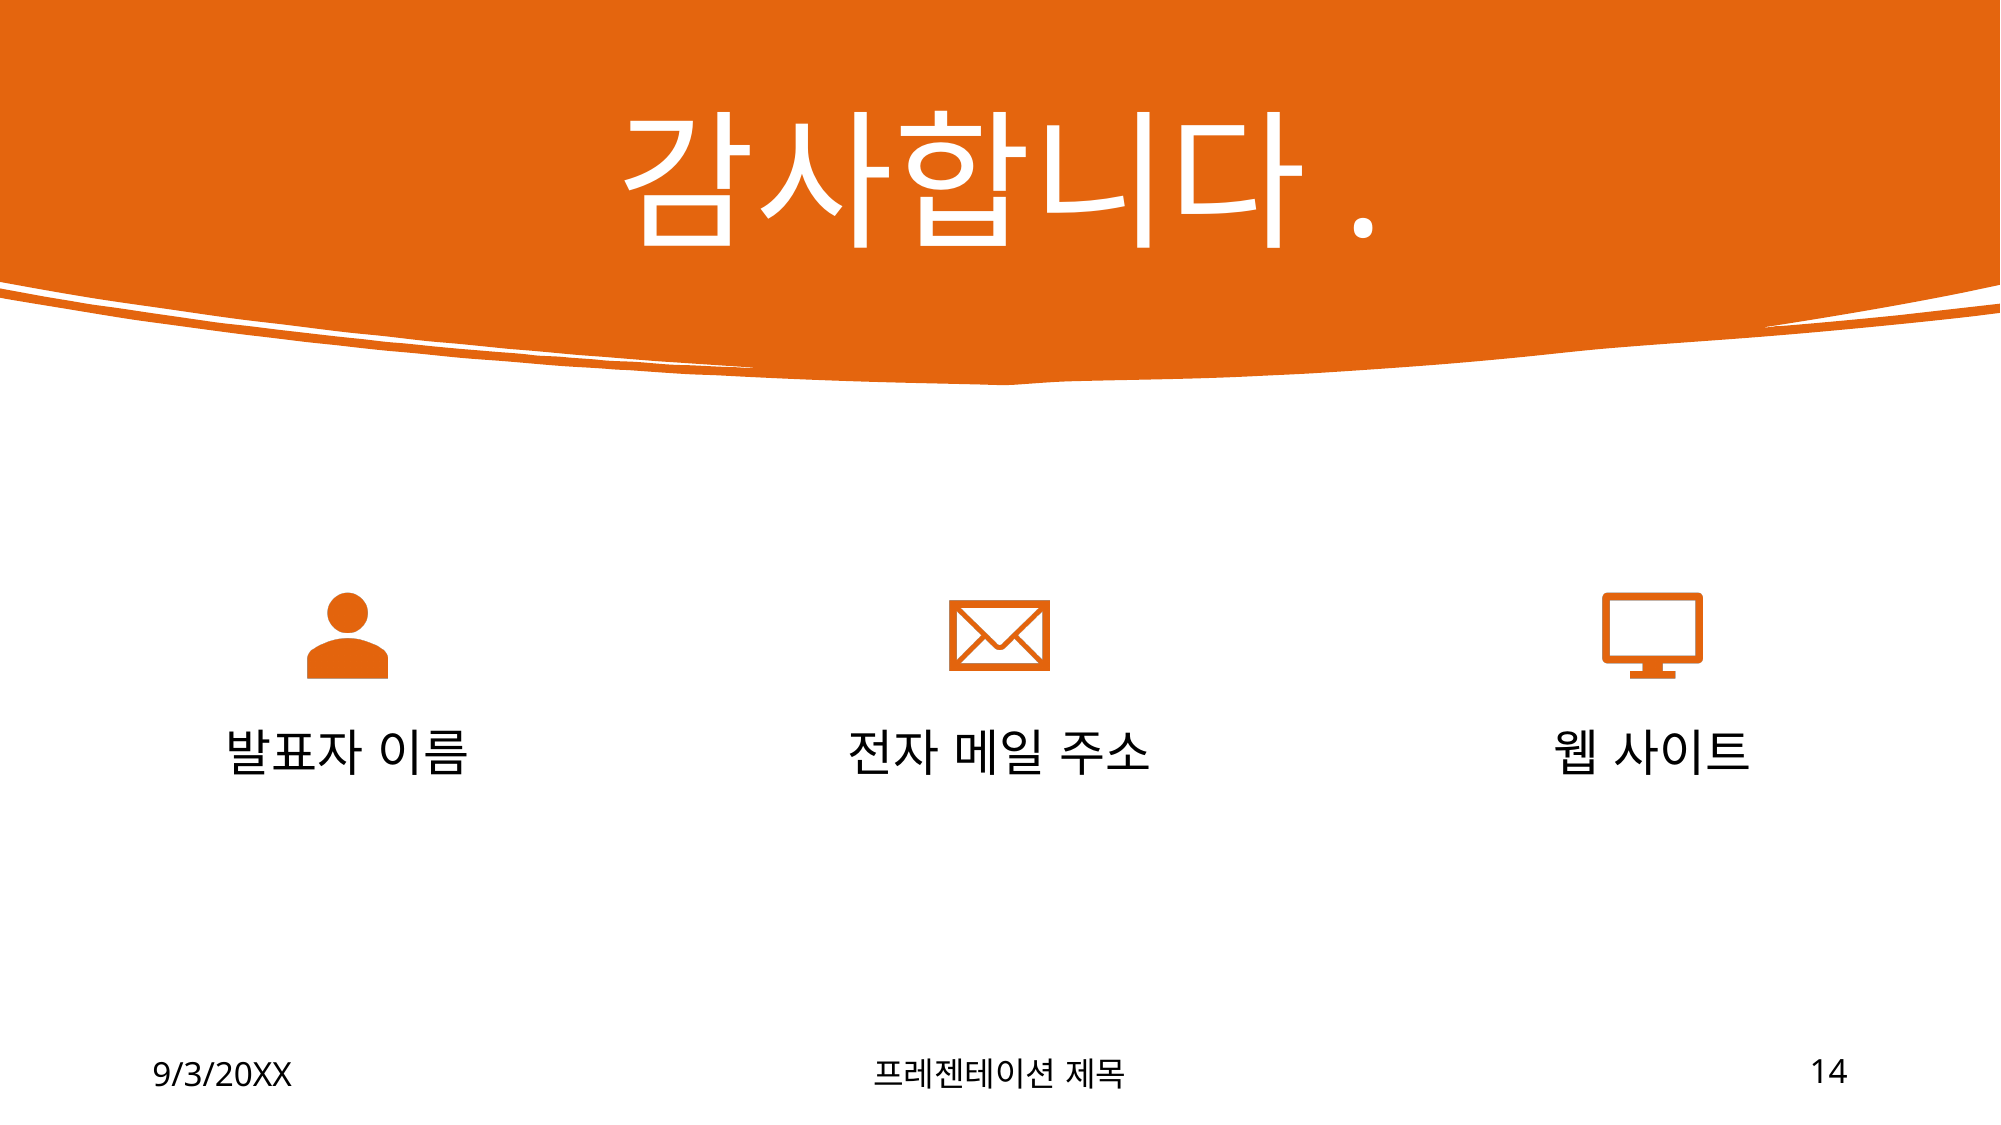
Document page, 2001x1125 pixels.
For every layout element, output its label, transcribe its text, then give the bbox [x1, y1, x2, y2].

list 전자 메일 주소 [748, 708, 1251, 798]
list 발표자 이름 [96, 708, 599, 798]
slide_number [137, 1042, 588, 1103]
picture [939, 575, 1060, 696]
slide_number 14 [1412, 1042, 1863, 1103]
list 웹 사이트 [1401, 708, 1904, 798]
picture [1592, 575, 1713, 696]
footer 프레젠테이션 제목 [662, 1042, 1338, 1103]
picture [287, 575, 408, 696]
title 감사합니다. [138, 66, 1863, 287]
